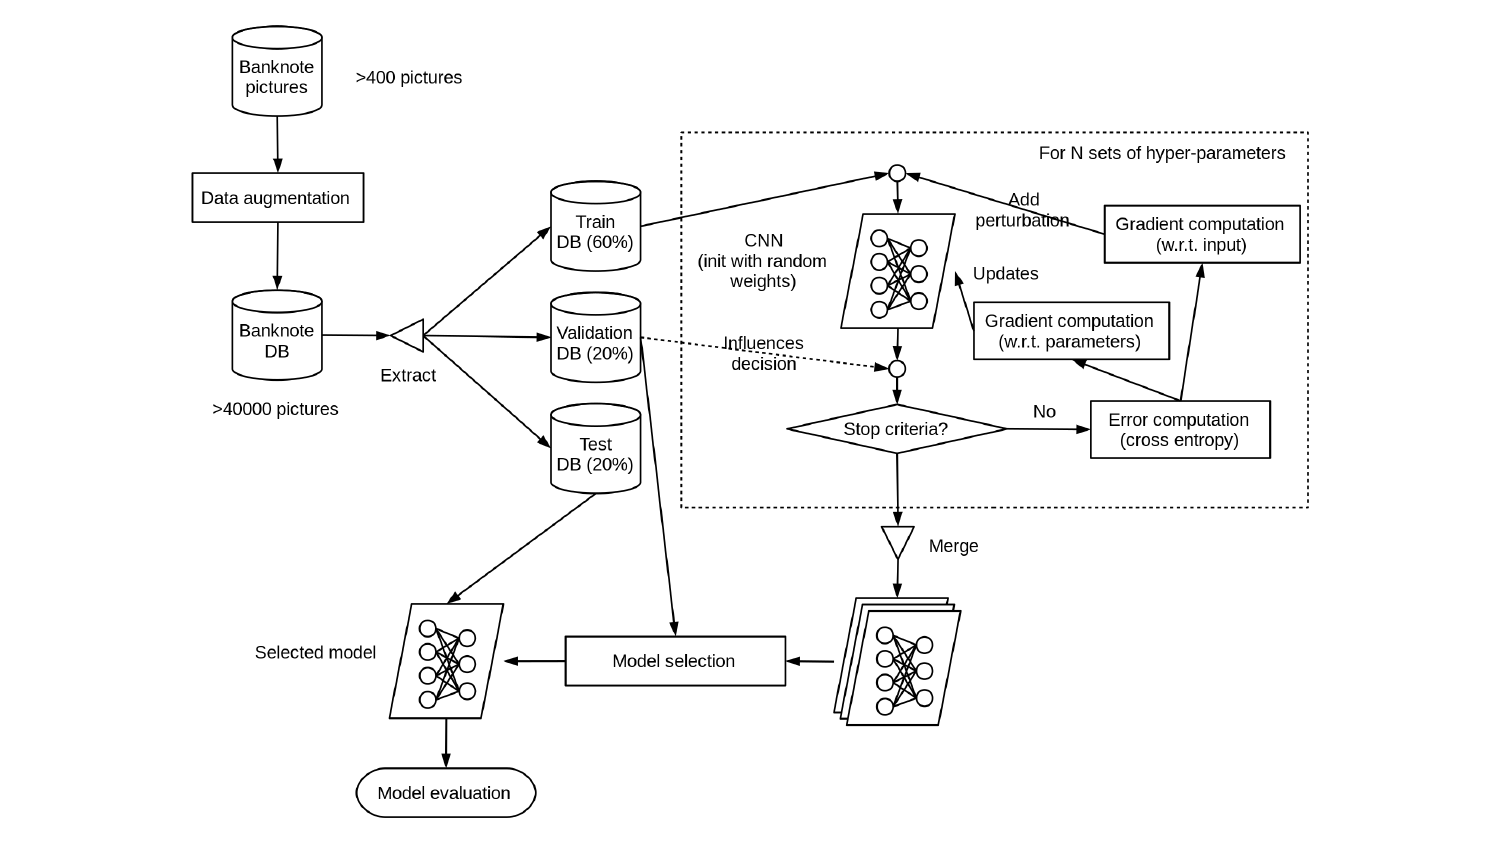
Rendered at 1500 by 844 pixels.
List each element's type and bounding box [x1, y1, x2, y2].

picture [190, 25, 1310, 818]
